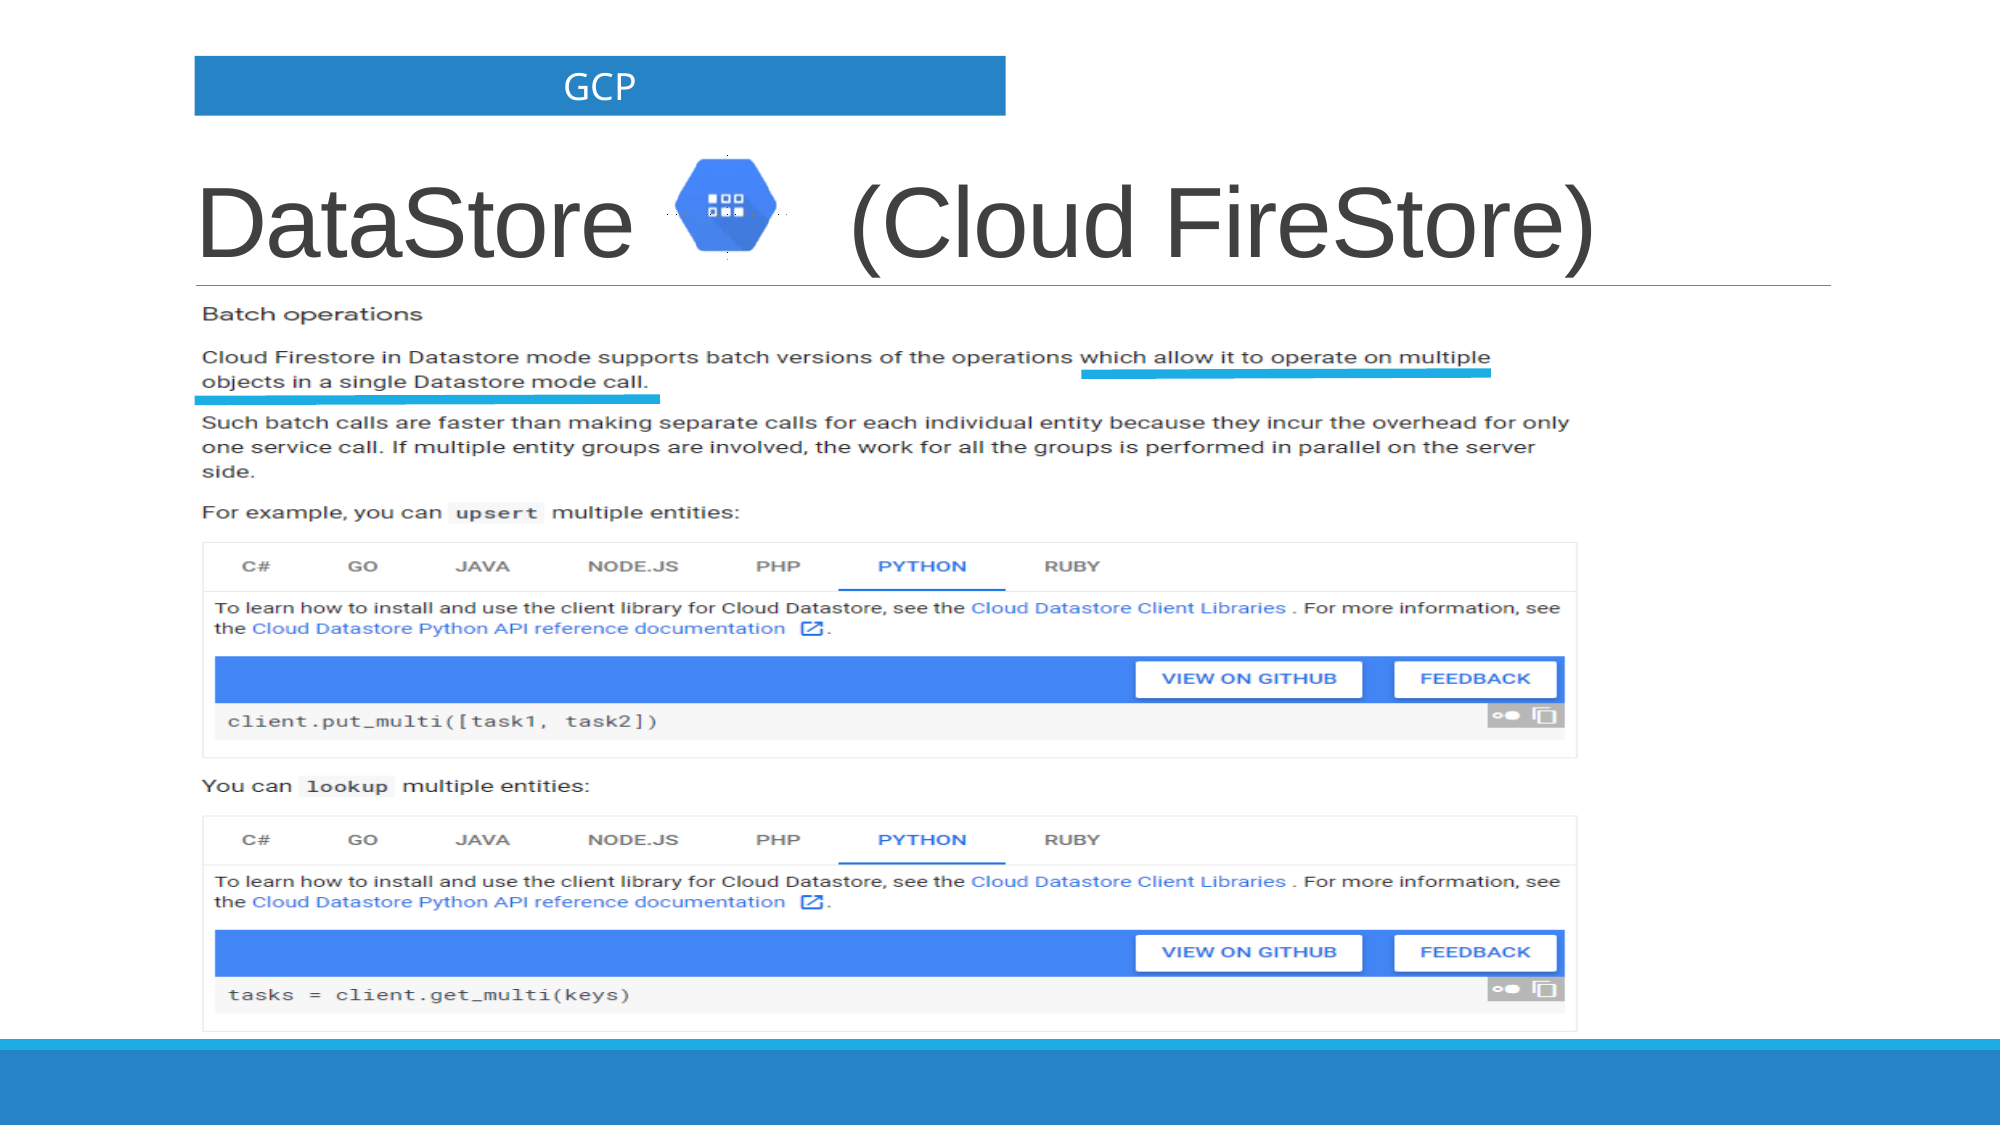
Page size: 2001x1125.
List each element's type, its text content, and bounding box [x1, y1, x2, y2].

text_box GCP [194, 55, 1006, 116]
picture [659, 154, 787, 261]
title DataStore (Cloud FireStore) [180, 116, 1830, 285]
picture [179, 297, 1587, 1039]
